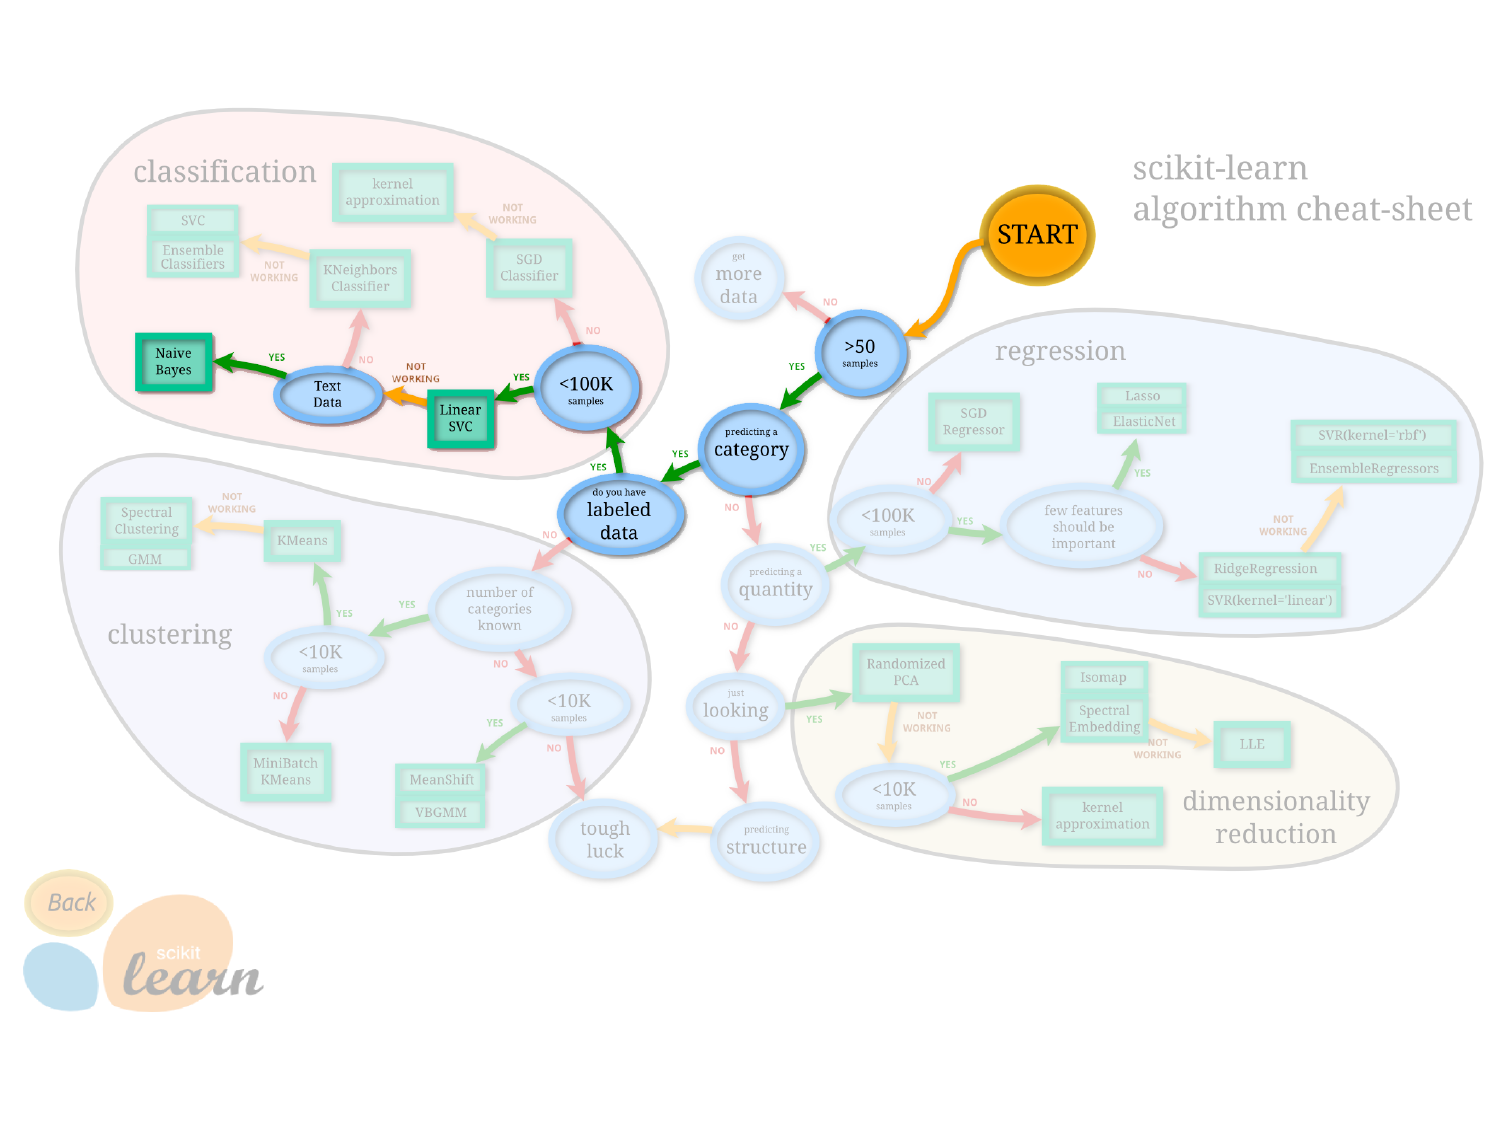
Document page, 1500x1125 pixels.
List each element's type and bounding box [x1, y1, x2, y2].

picture [0, 95, 1500, 1031]
